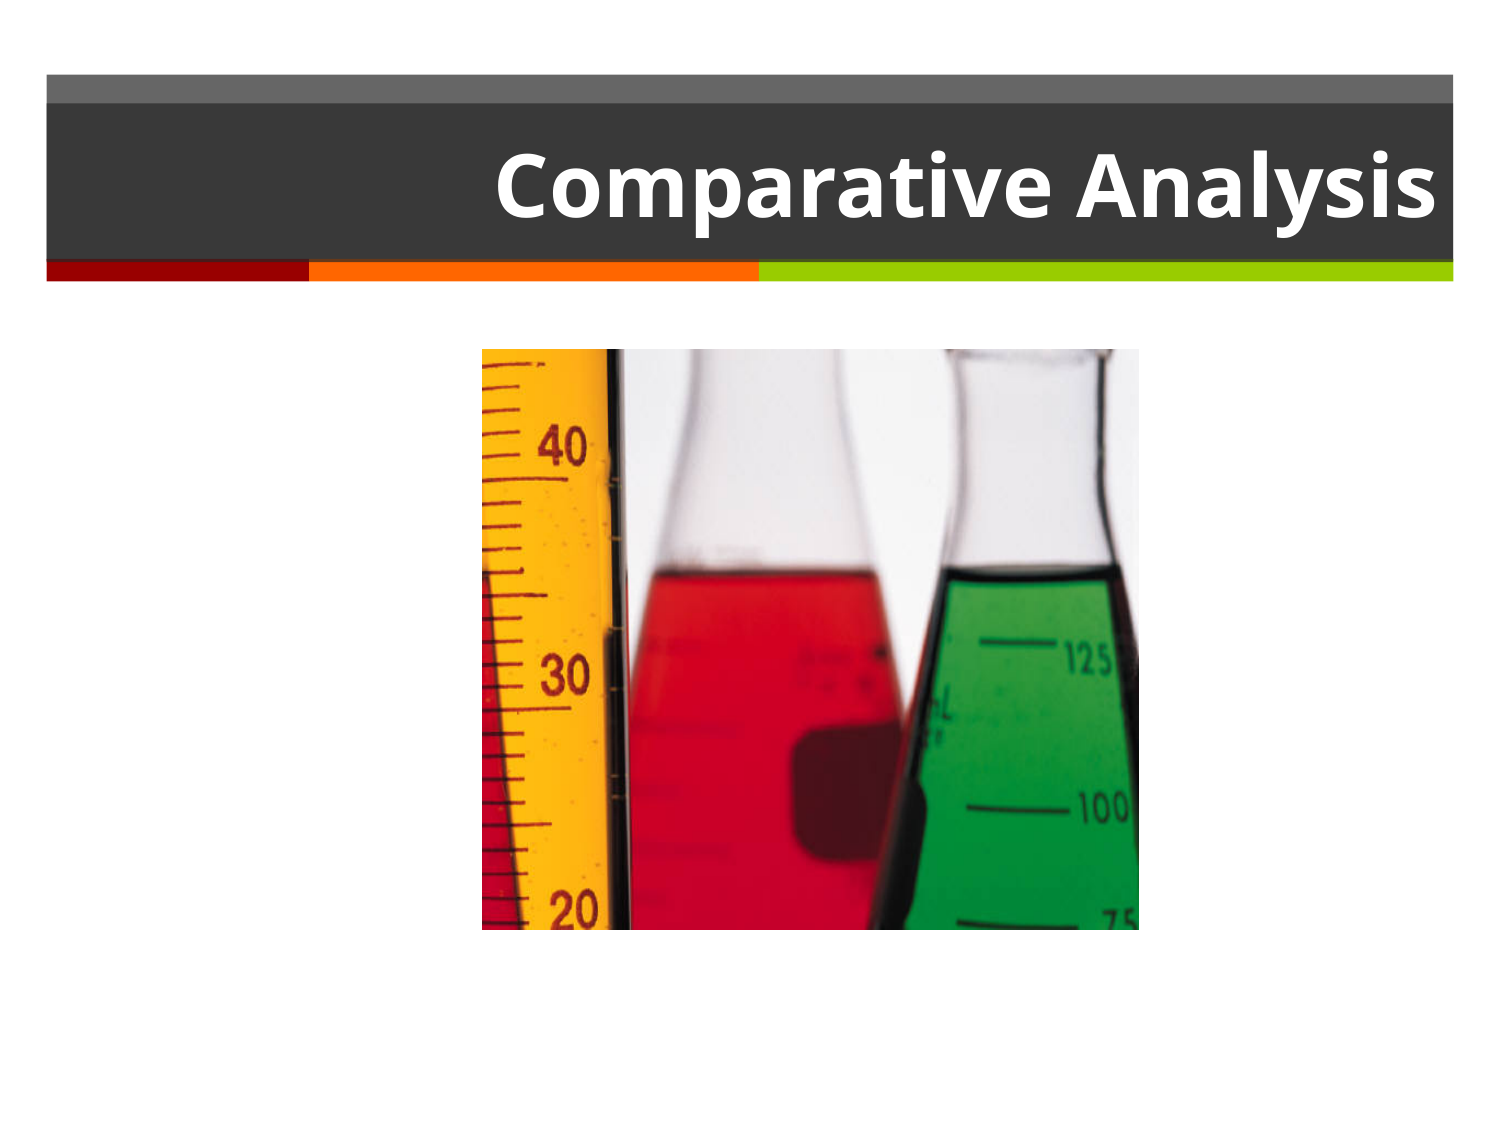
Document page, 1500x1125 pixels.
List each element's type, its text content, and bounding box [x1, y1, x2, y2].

title Comparative Analysis [46, 103, 1454, 263]
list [417, 349, 1204, 930]
